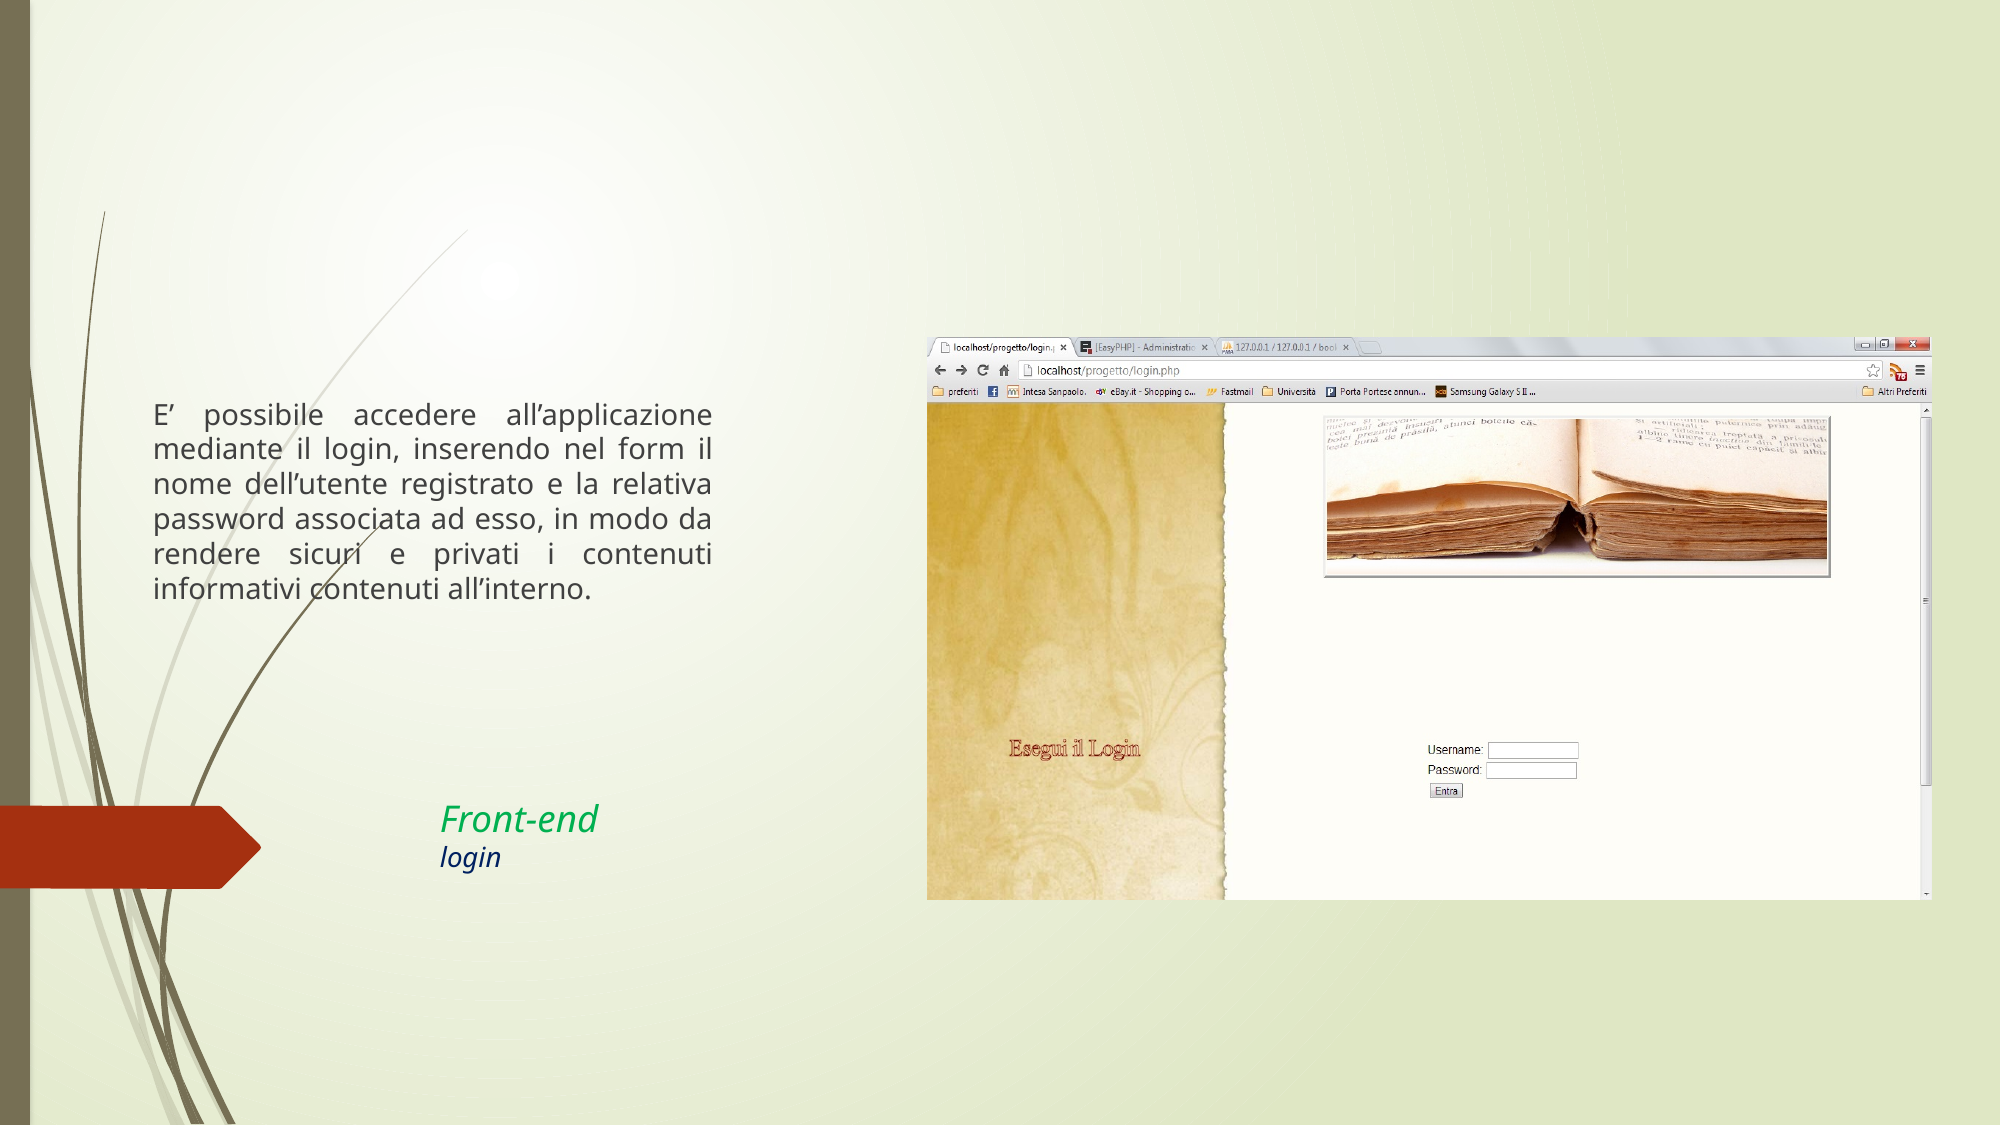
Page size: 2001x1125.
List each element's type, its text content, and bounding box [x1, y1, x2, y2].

picture [926, 337, 1932, 901]
title Front-end login [424, 787, 922, 881]
list E’ possibile accedere all’applicazione mediante il login, inserendo nel form il nome dell’utente registrato e la relativa password associata ad esso, in modo da rendere sicuri e privati i contenuti informativi contenuti all’interno. [138, 337, 729, 762]
